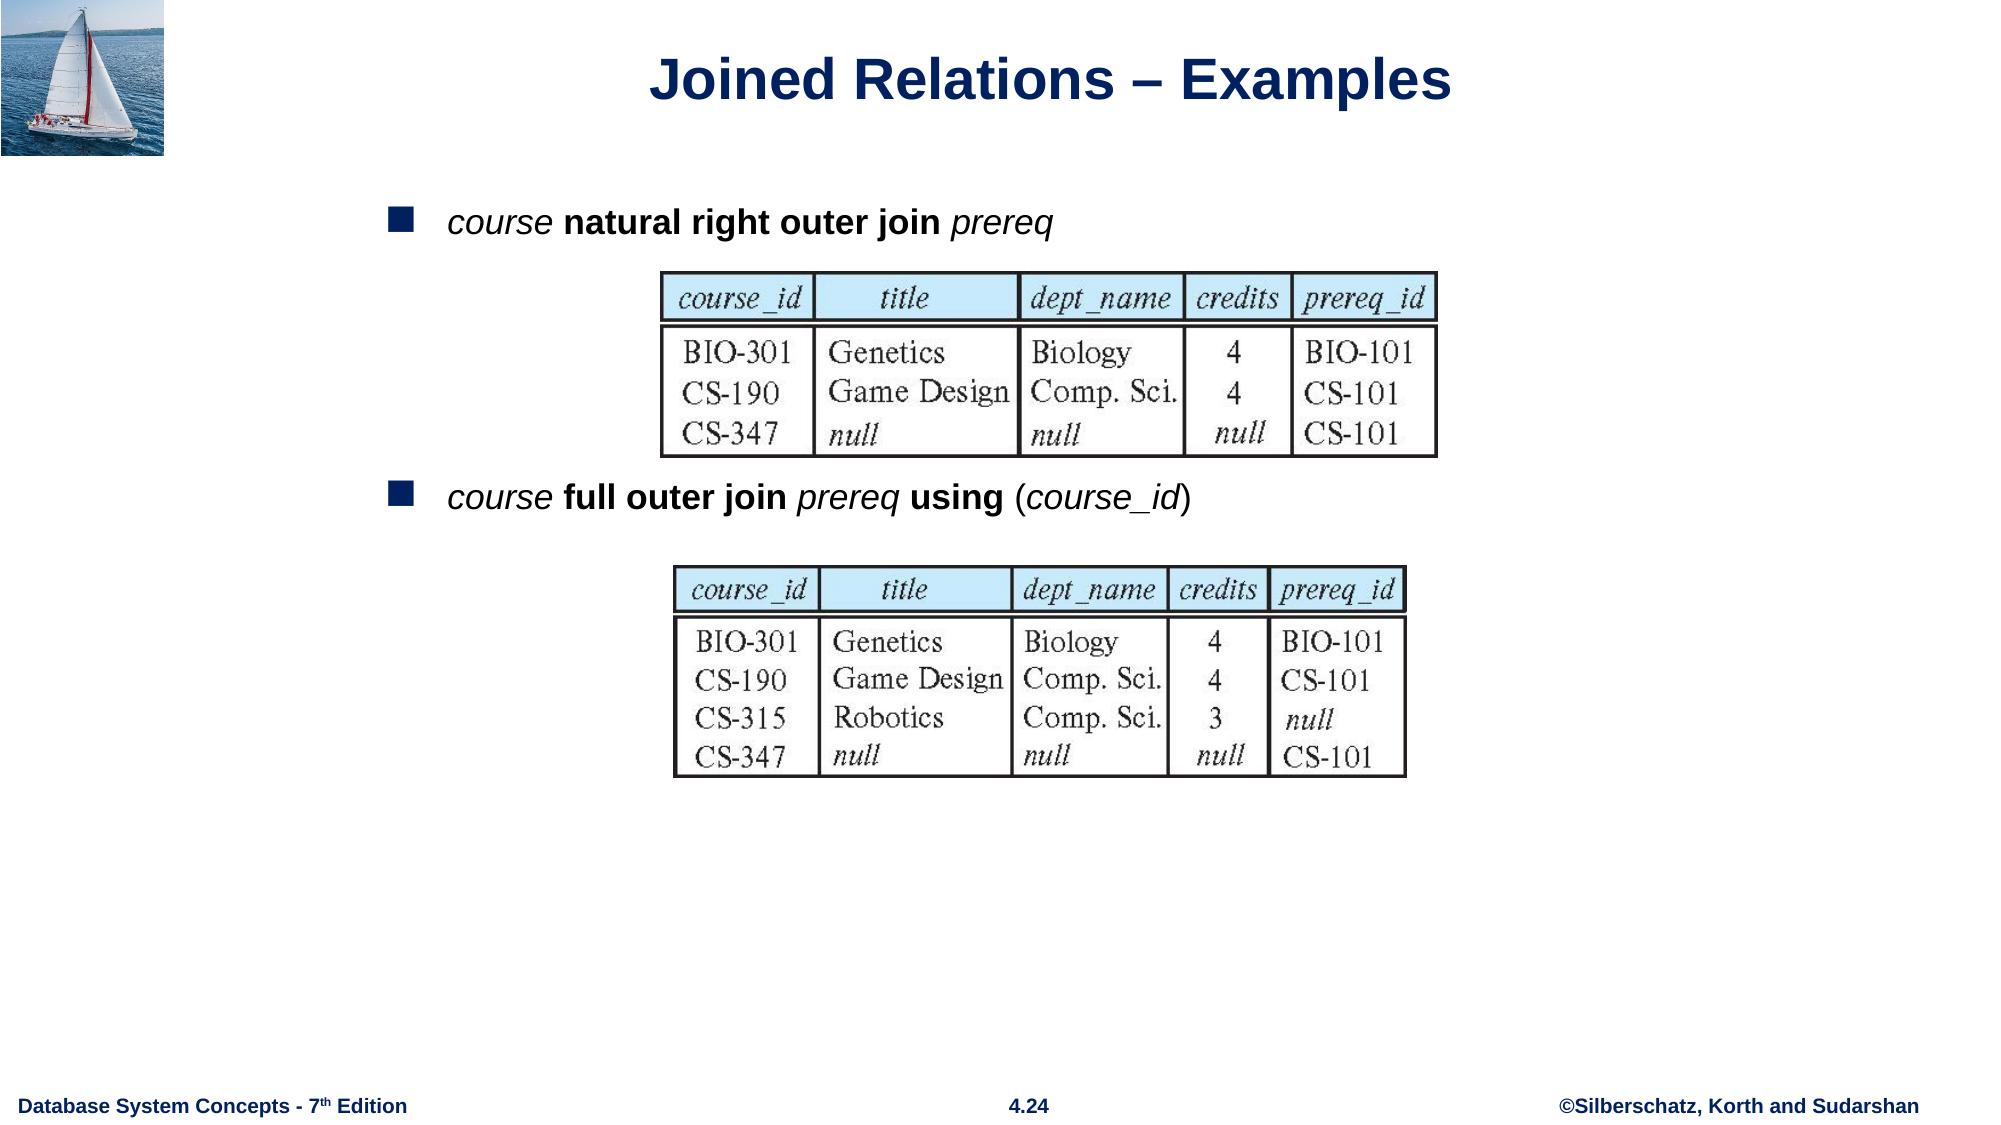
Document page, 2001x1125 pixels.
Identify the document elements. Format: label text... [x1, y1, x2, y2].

picture [659, 271, 1438, 458]
picture [1, 0, 164, 156]
list course natural right outer join prereq course full outer join prereq using (course_id) [376, 191, 1648, 992]
picture [673, 565, 1407, 778]
title Joined Relations – Examples [167, 18, 1935, 120]
